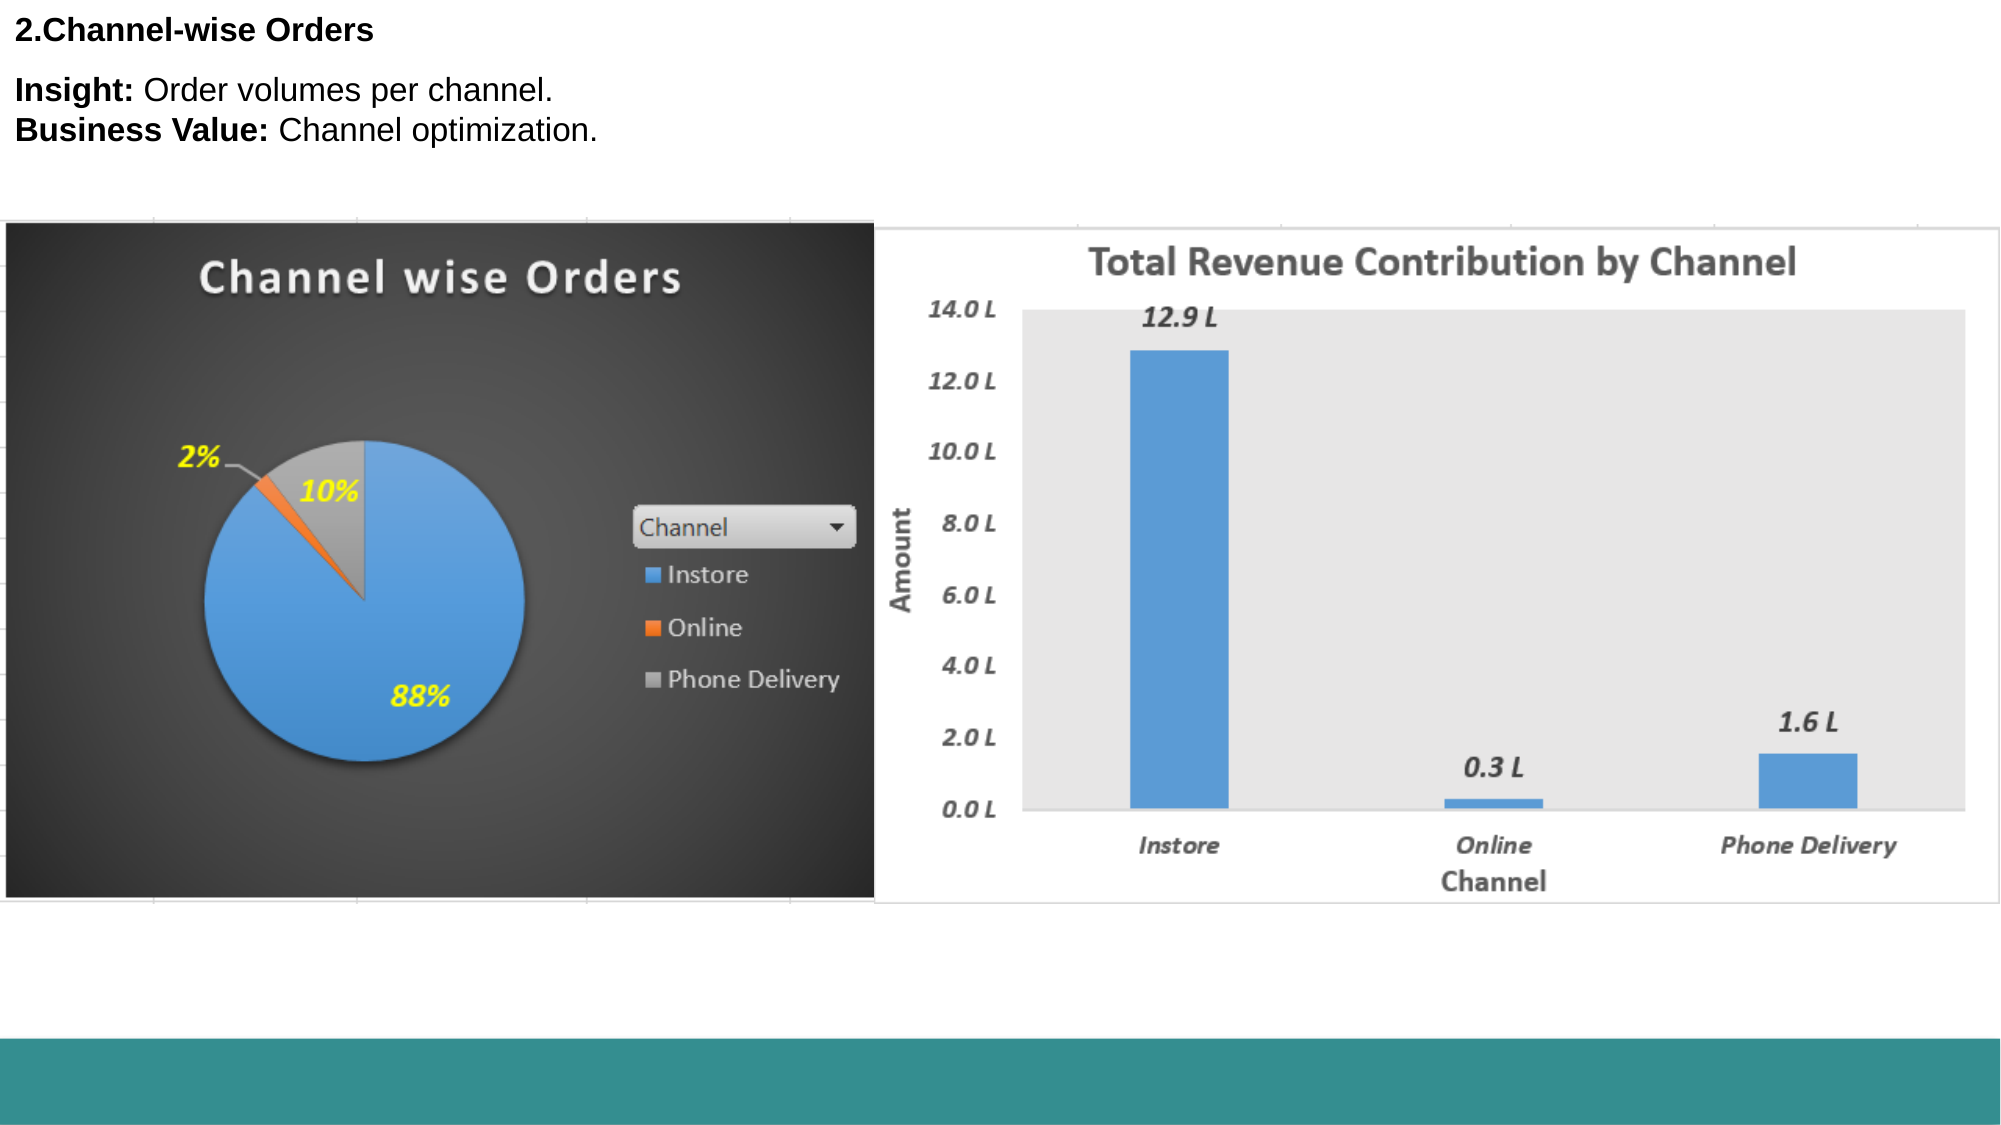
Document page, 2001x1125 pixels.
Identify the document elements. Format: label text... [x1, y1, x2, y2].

text_box 2.Channel-wise Orders Insight: Order volumes per channel. Business Value: Channel optimization. [0, 0, 1985, 156]
picture [0, 217, 2000, 905]
